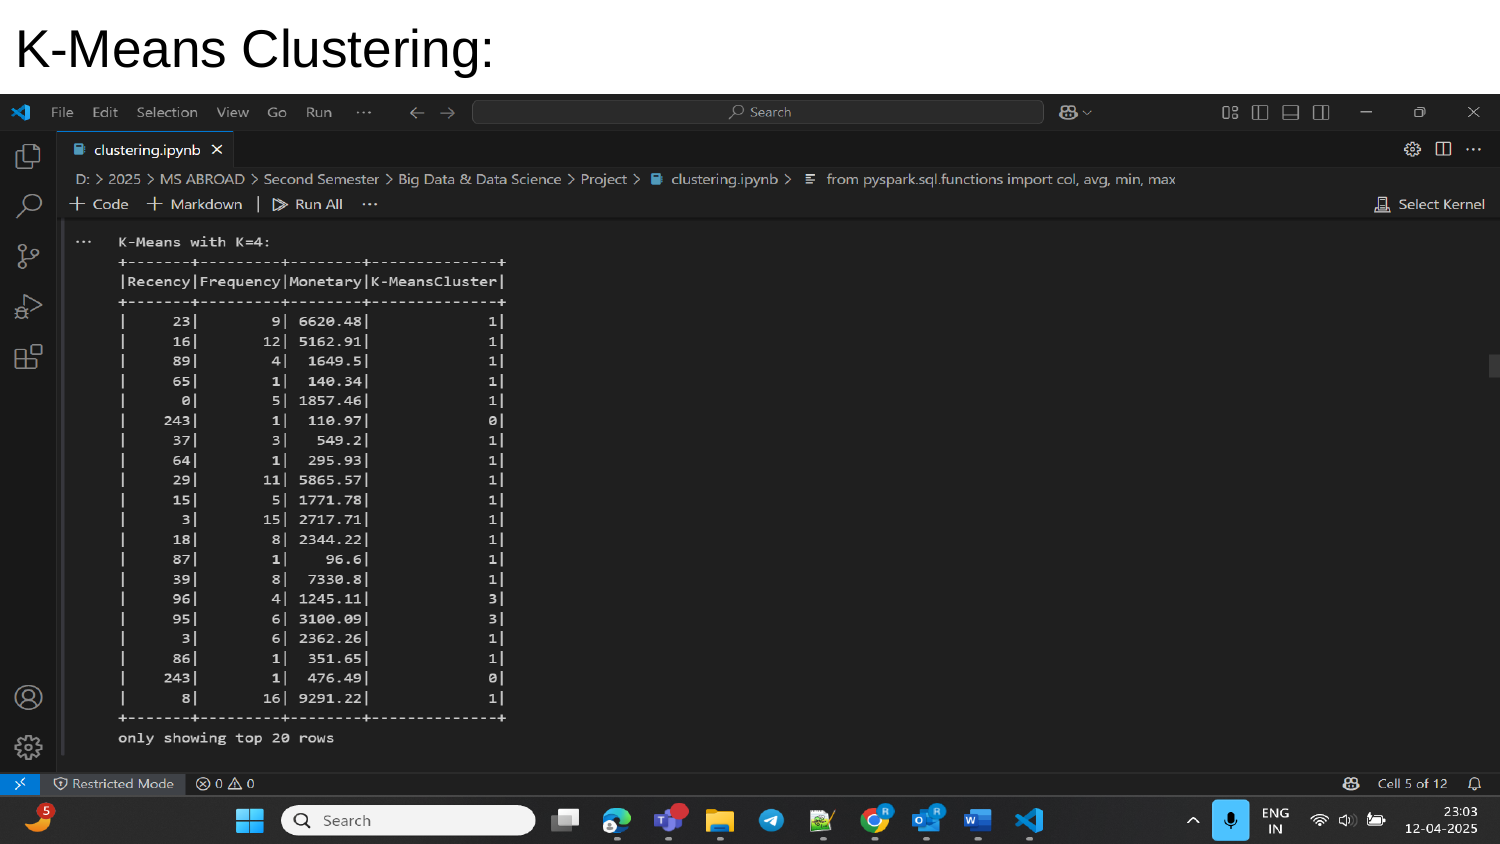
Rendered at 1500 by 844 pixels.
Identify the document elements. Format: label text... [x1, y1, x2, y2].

picture [0, 94, 1500, 844]
title K-Means Clustering: [0, 0, 1398, 92]
